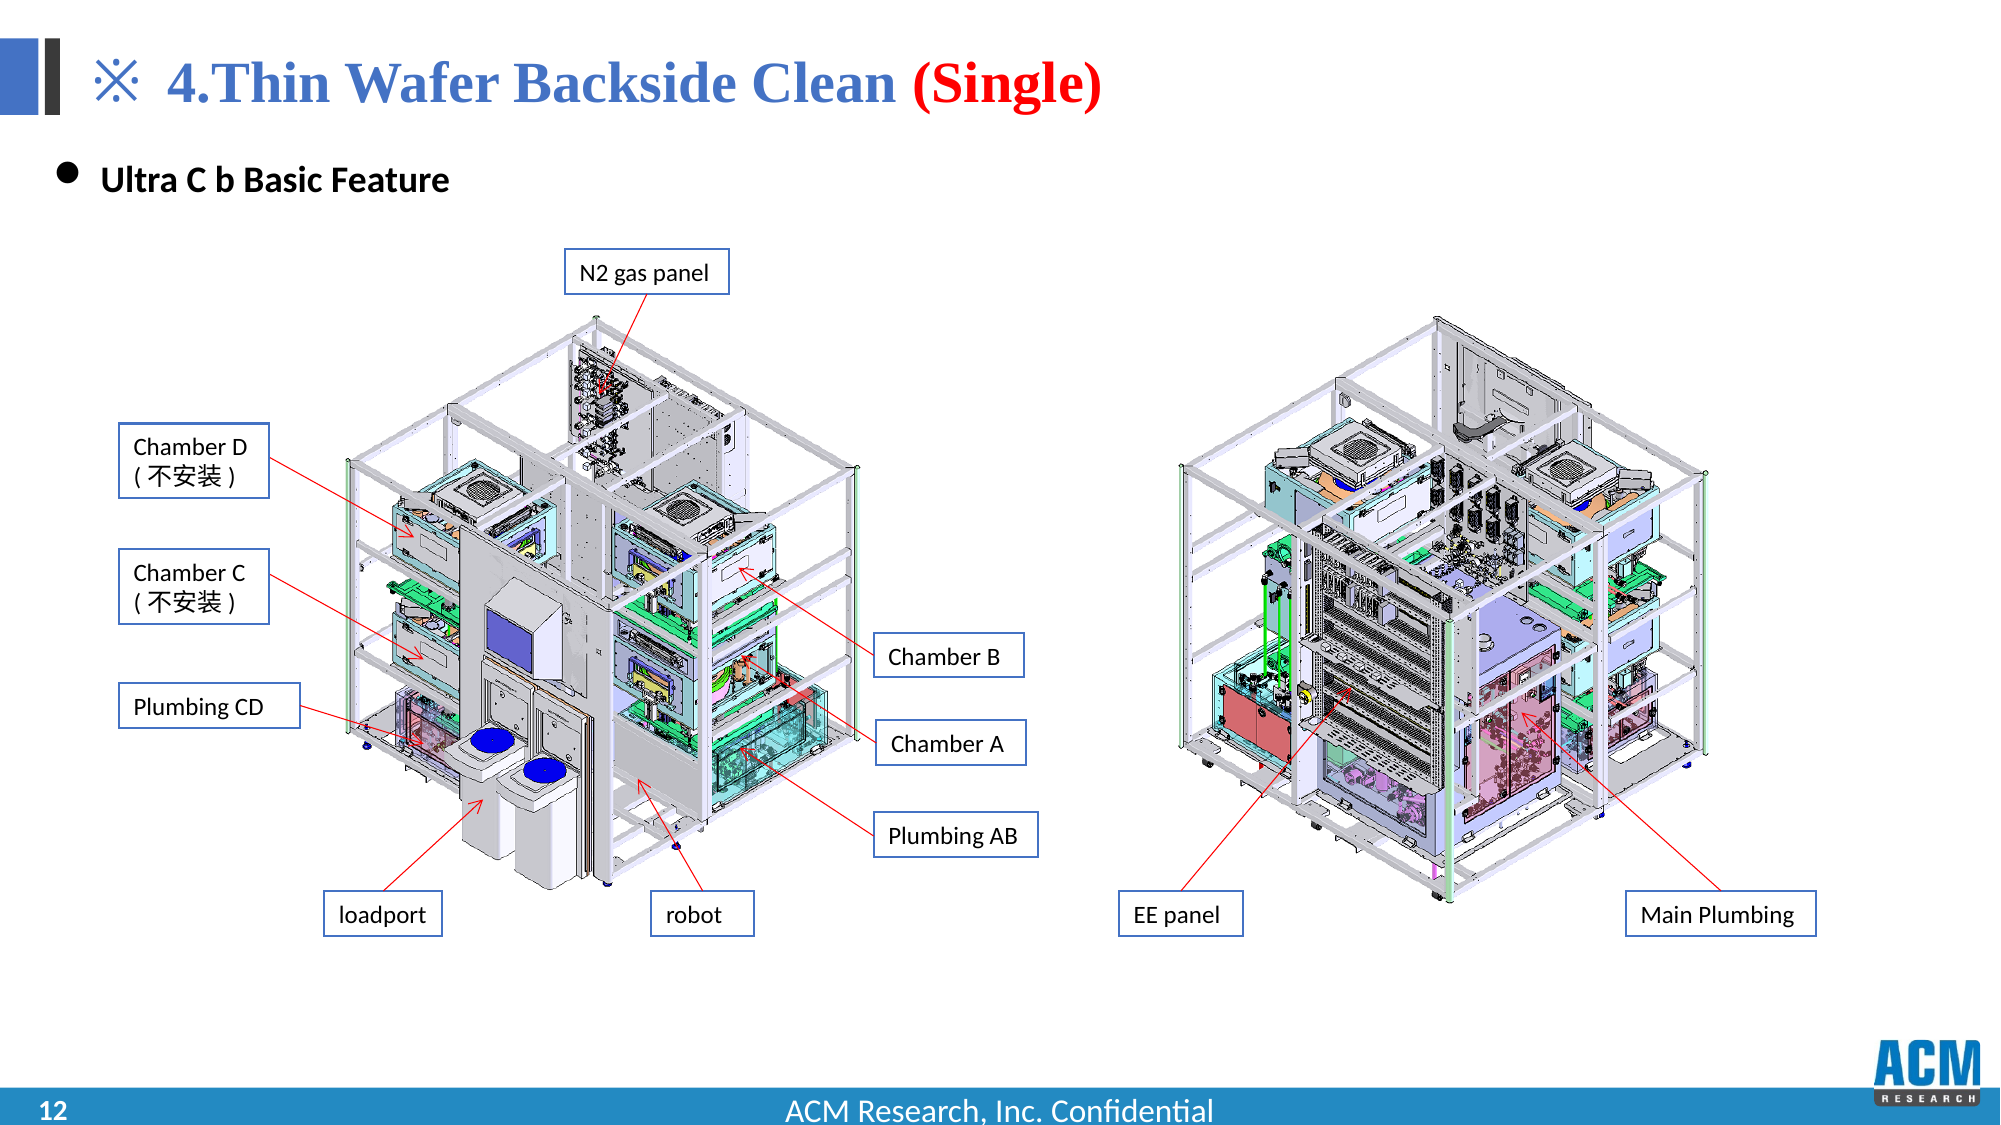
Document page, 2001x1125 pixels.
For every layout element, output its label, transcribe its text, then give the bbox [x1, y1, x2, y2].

text_box EE panel [1118, 890, 1244, 937]
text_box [738, 567, 874, 656]
text_box robot [650, 904, 755, 937]
slide_number 12 [0, 1089, 106, 1125]
text_box Chamber D (不安装) [118, 422, 270, 499]
picture [1874, 1039, 1981, 1107]
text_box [1180, 687, 1352, 891]
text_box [256, 450, 415, 538]
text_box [740, 655, 877, 744]
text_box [1521, 712, 1722, 891]
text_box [266, 572, 424, 660]
text_box loadport [323, 890, 443, 937]
text_box Chamber B [877, 632, 1025, 678]
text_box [299, 705, 424, 744]
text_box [599, 294, 647, 395]
text_box Main Plumbing [1625, 890, 1817, 937]
text_box Chamber C (不安装) [118, 548, 270, 625]
text_box Ultra C b Basic Feature [39, 147, 869, 208]
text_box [637, 778, 703, 891]
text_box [383, 799, 484, 891]
text_box 4.Thin Wafer Backside Clean (Single) [78, 36, 1675, 122]
text_box Plumbing AB [877, 811, 1039, 858]
text_box Plumbing CD [118, 682, 301, 729]
text_box Chamber A [877, 719, 1027, 766]
picture [1159, 303, 1724, 914]
text_box N2 gas panel [564, 248, 730, 294]
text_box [739, 747, 874, 837]
picture [324, 294, 877, 904]
